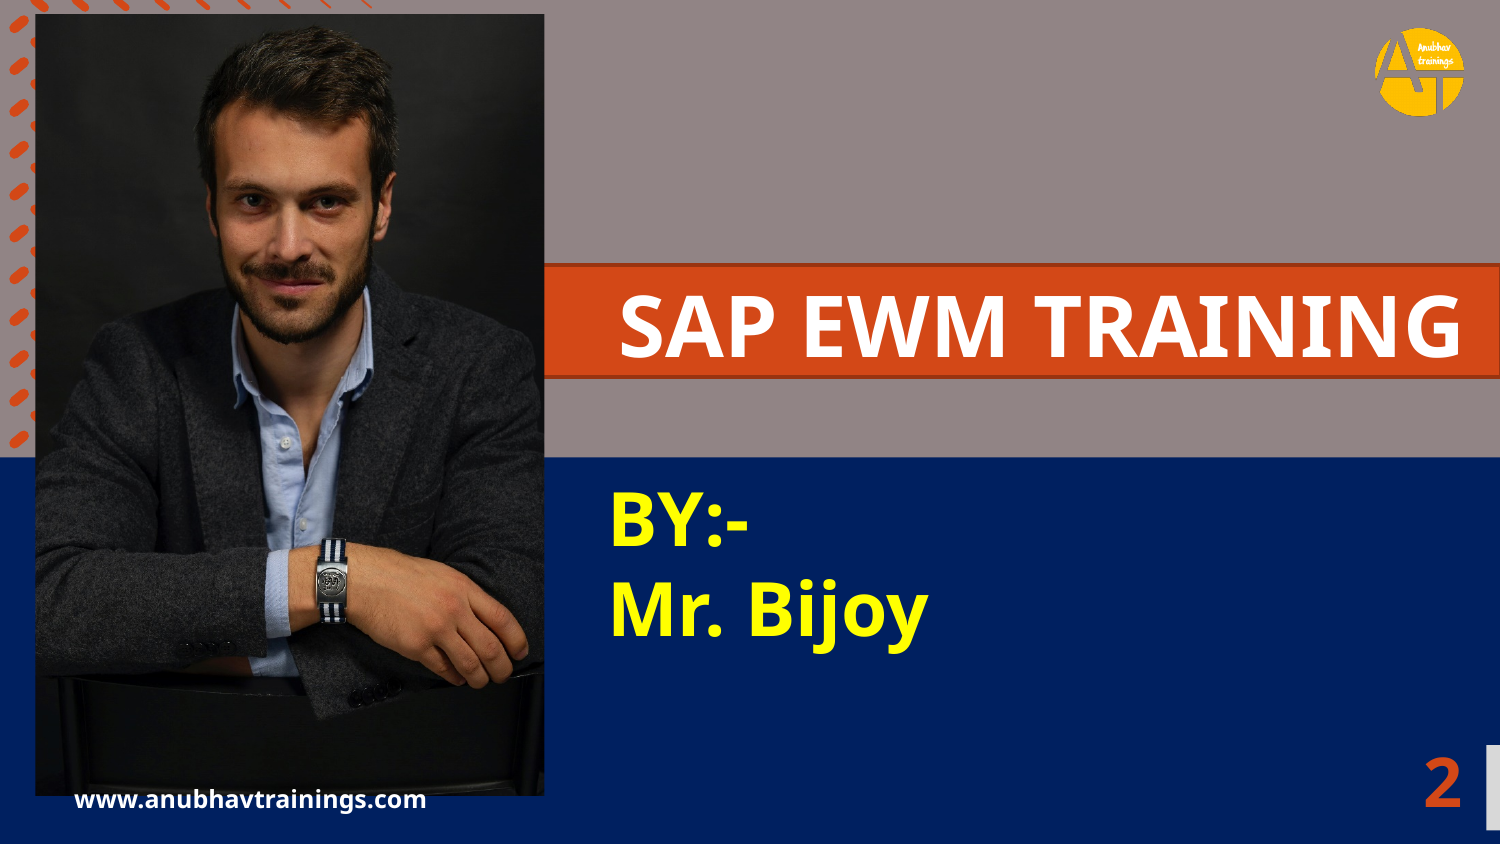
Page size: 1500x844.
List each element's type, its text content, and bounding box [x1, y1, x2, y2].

slide_number ‹#› [1370, 759, 1464, 812]
text_box SAP EWM TRAINING [596, 262, 1500, 488]
text_box BY:- Mr. Bijoy [596, 466, 1096, 748]
picture [34, 14, 545, 797]
picture [1366, 22, 1469, 124]
text_box www.anubhavtrainings.com [13, 776, 489, 822]
